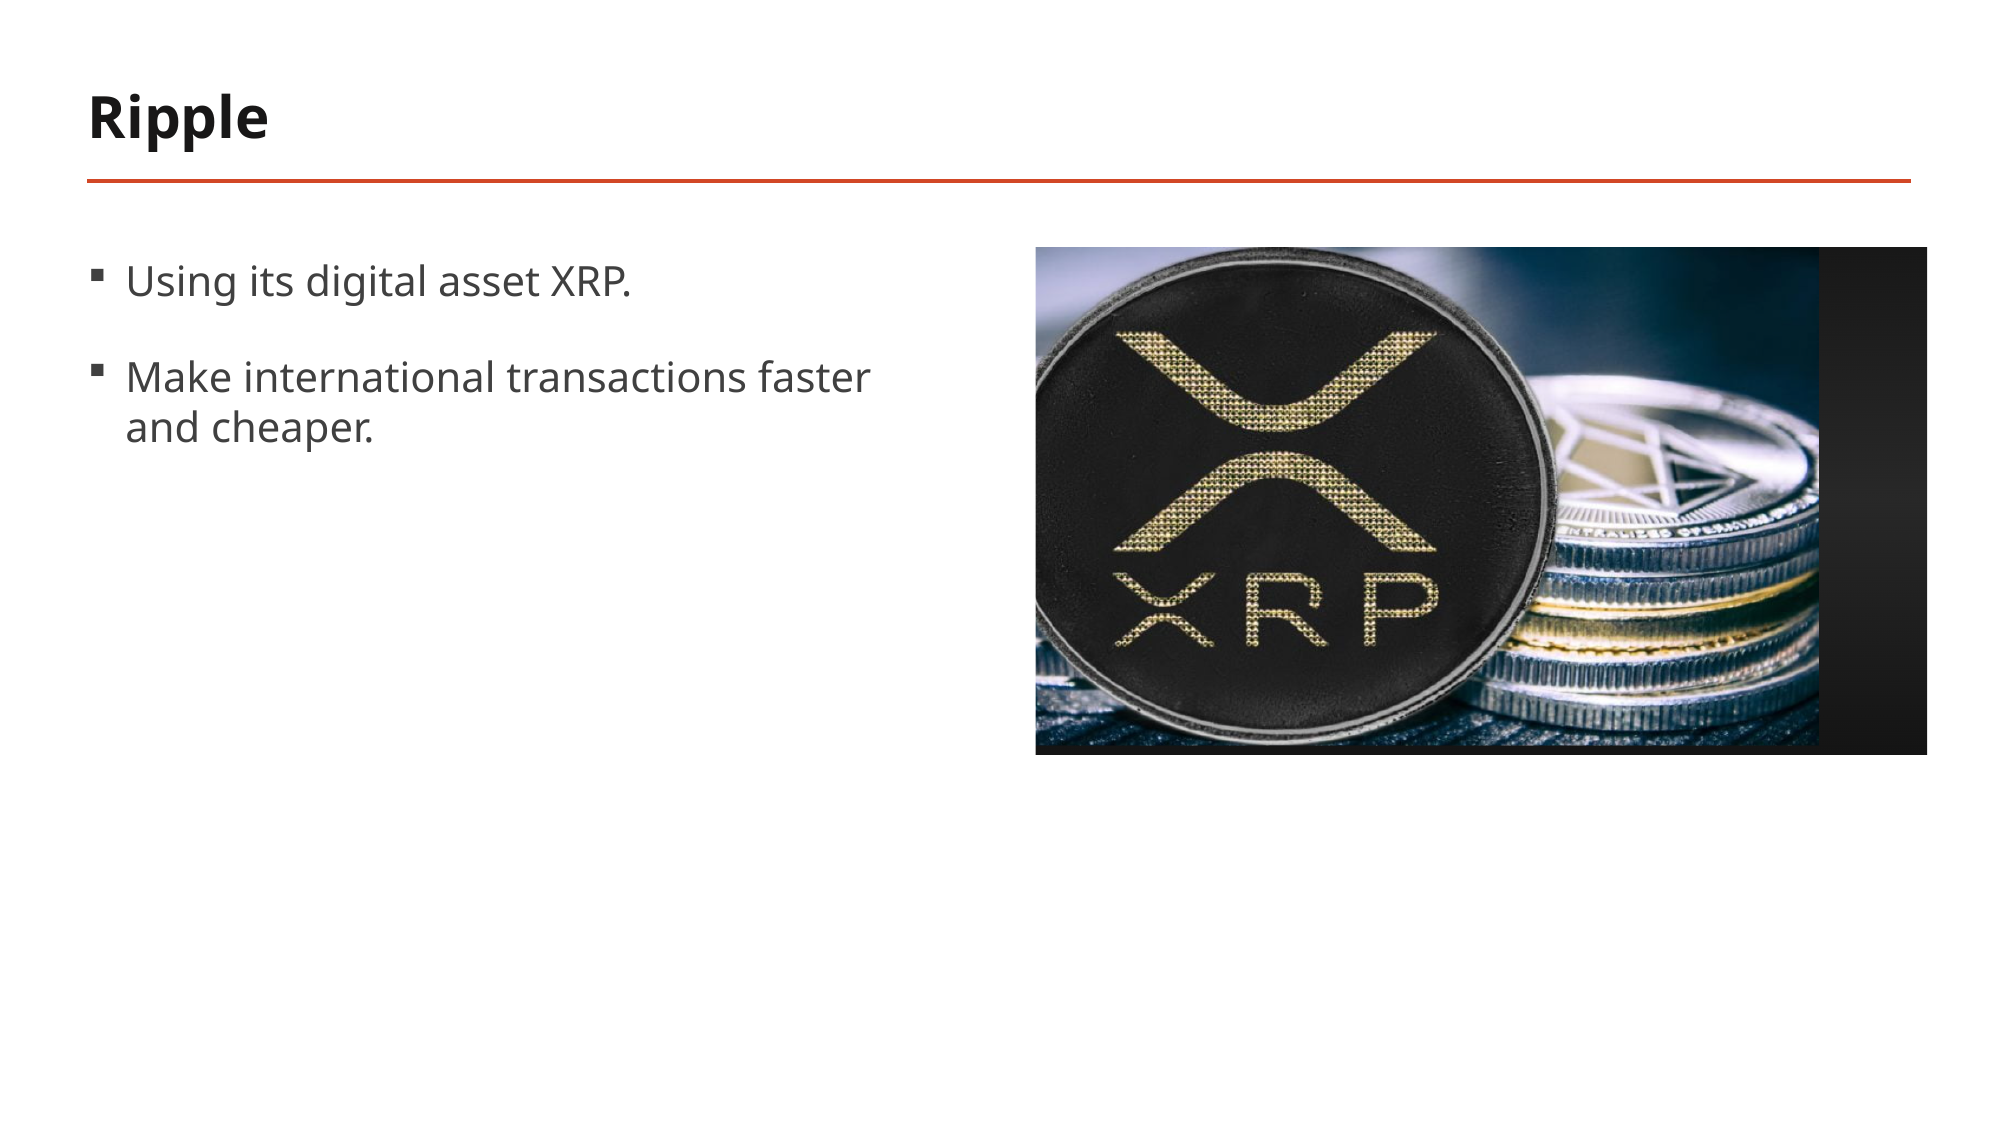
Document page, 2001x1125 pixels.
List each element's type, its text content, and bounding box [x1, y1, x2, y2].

picture [1792, 392, 1802, 401]
title Ripple [72, 67, 1574, 173]
list Using its digital asset XRP. Make international transactions faster and cheaper. [72, 247, 965, 901]
picture [1035, 247, 1928, 755]
